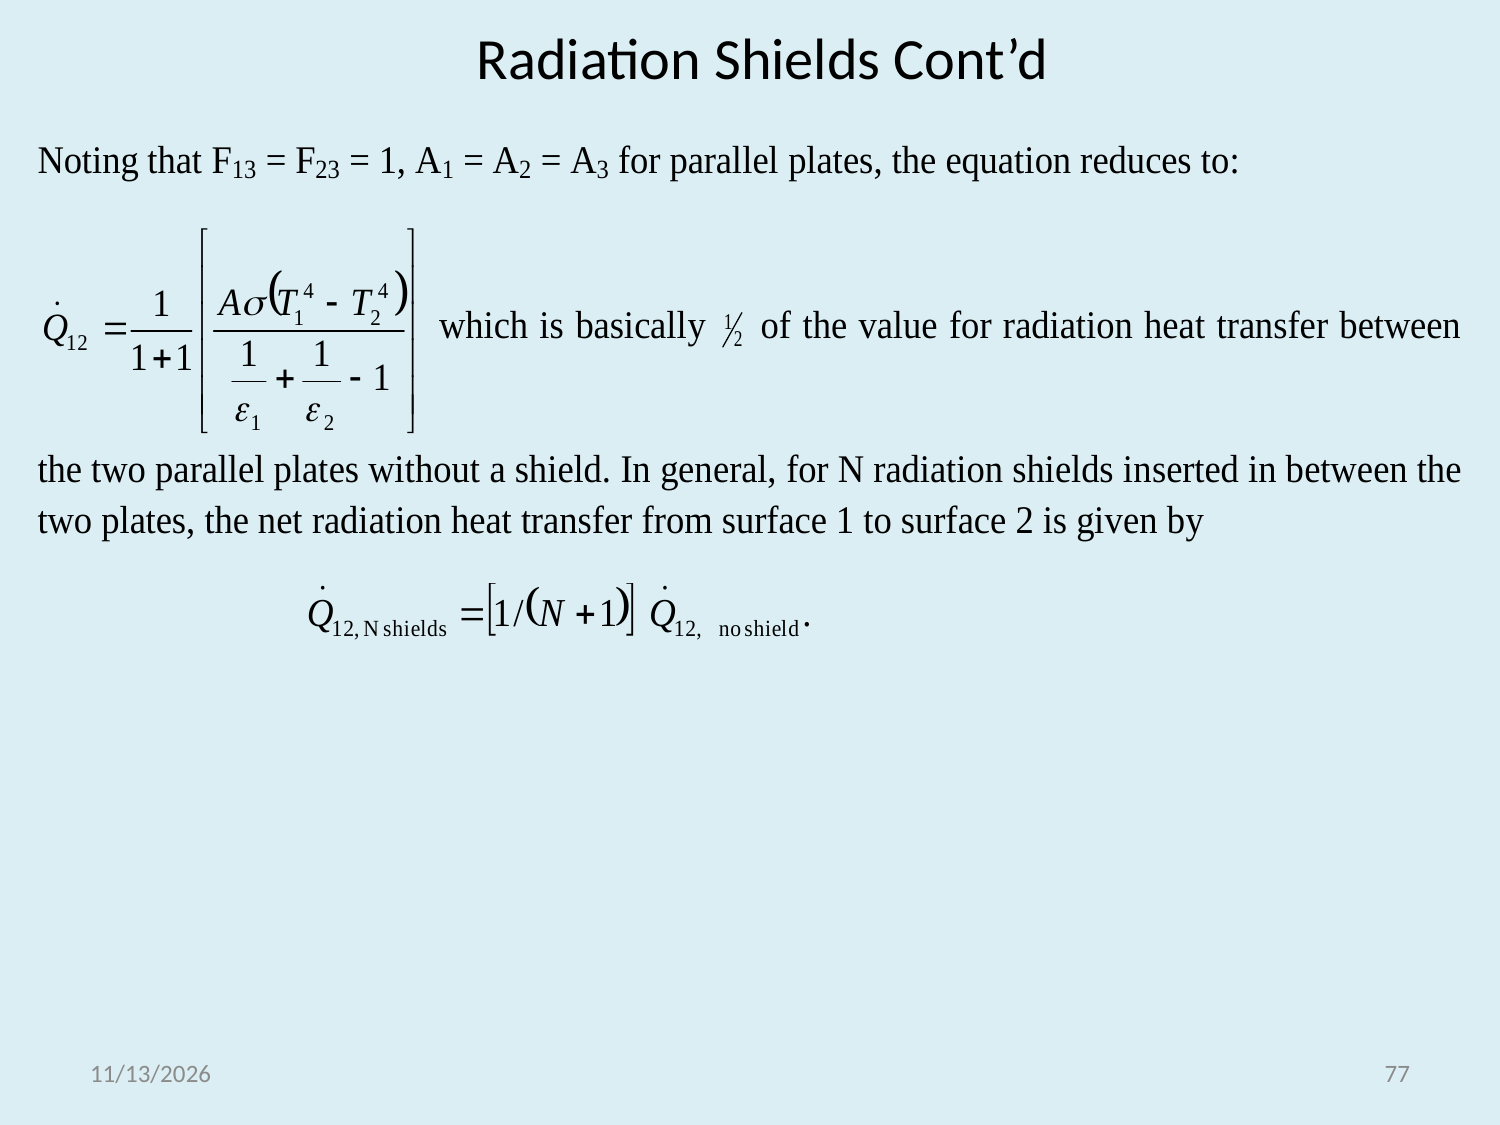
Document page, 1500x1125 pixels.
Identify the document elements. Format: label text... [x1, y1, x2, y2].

title Radiation Shields Cont’d [87, 0, 1438, 113]
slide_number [75, 1042, 425, 1103]
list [37, 137, 1463, 688]
slide_number 77 [1074, 1042, 1425, 1103]
